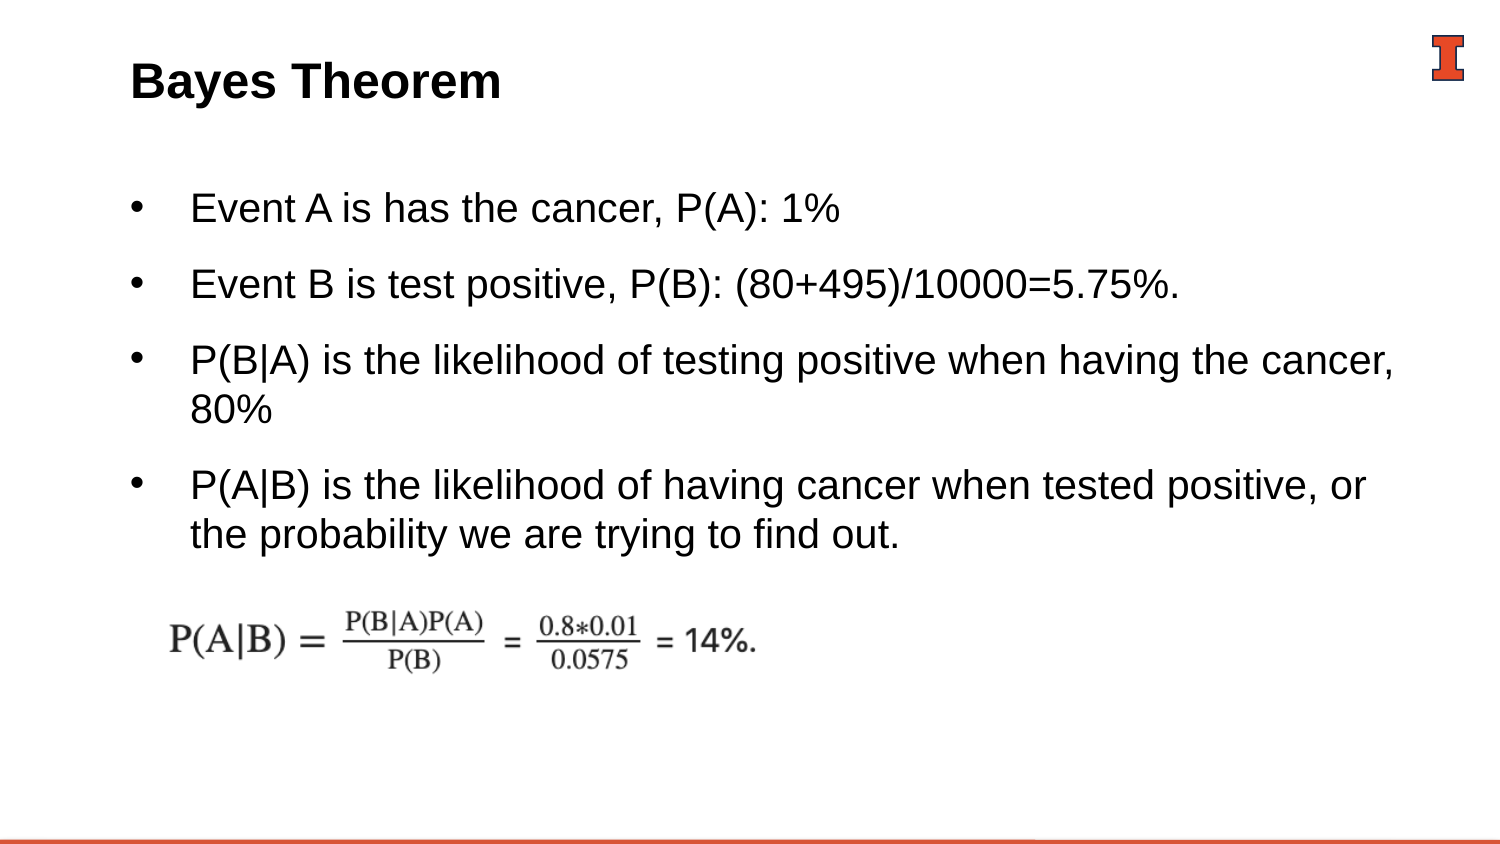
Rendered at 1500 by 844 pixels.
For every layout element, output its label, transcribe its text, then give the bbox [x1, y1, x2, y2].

picture [1432, 35, 1464, 81]
picture [142, 590, 788, 695]
list Event A is has the cancer, P(A): 1% Event B is test positive, P(B): (80+495)/10000=5.75%. P(B|A) is the likelihood of testing positive when having the cancer, 80% P(A|B) is the likelihood of having cancer when tested positive, or the probability we are trying to find out. [115, 174, 1444, 566]
title Bayes Theorem [115, 41, 1444, 149]
